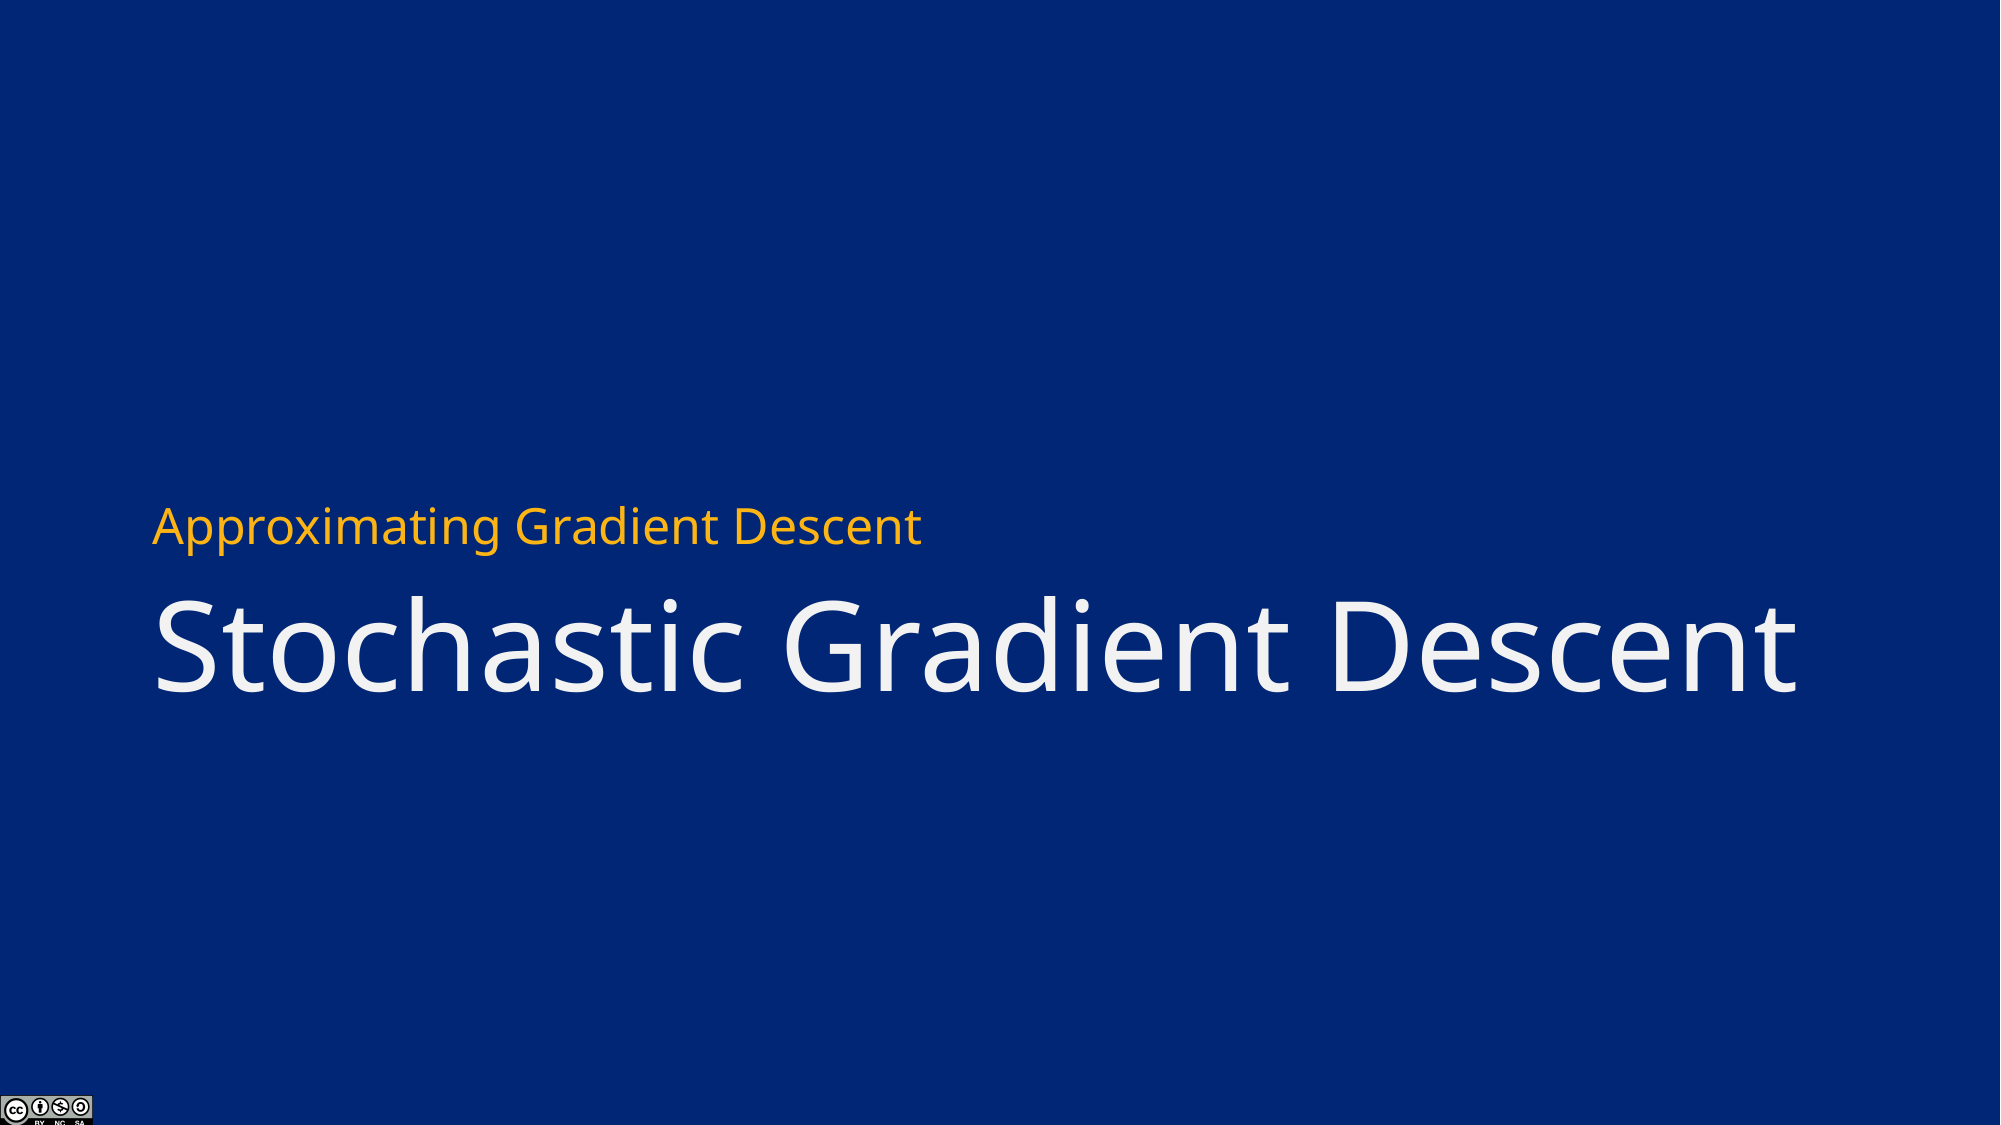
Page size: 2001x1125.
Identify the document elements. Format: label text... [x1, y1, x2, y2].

title Stochastic Gradient Descent [137, 575, 1863, 968]
picture [0, 1095, 93, 1125]
subtitle Approximating Gradient Descent [137, 290, 1863, 563]
